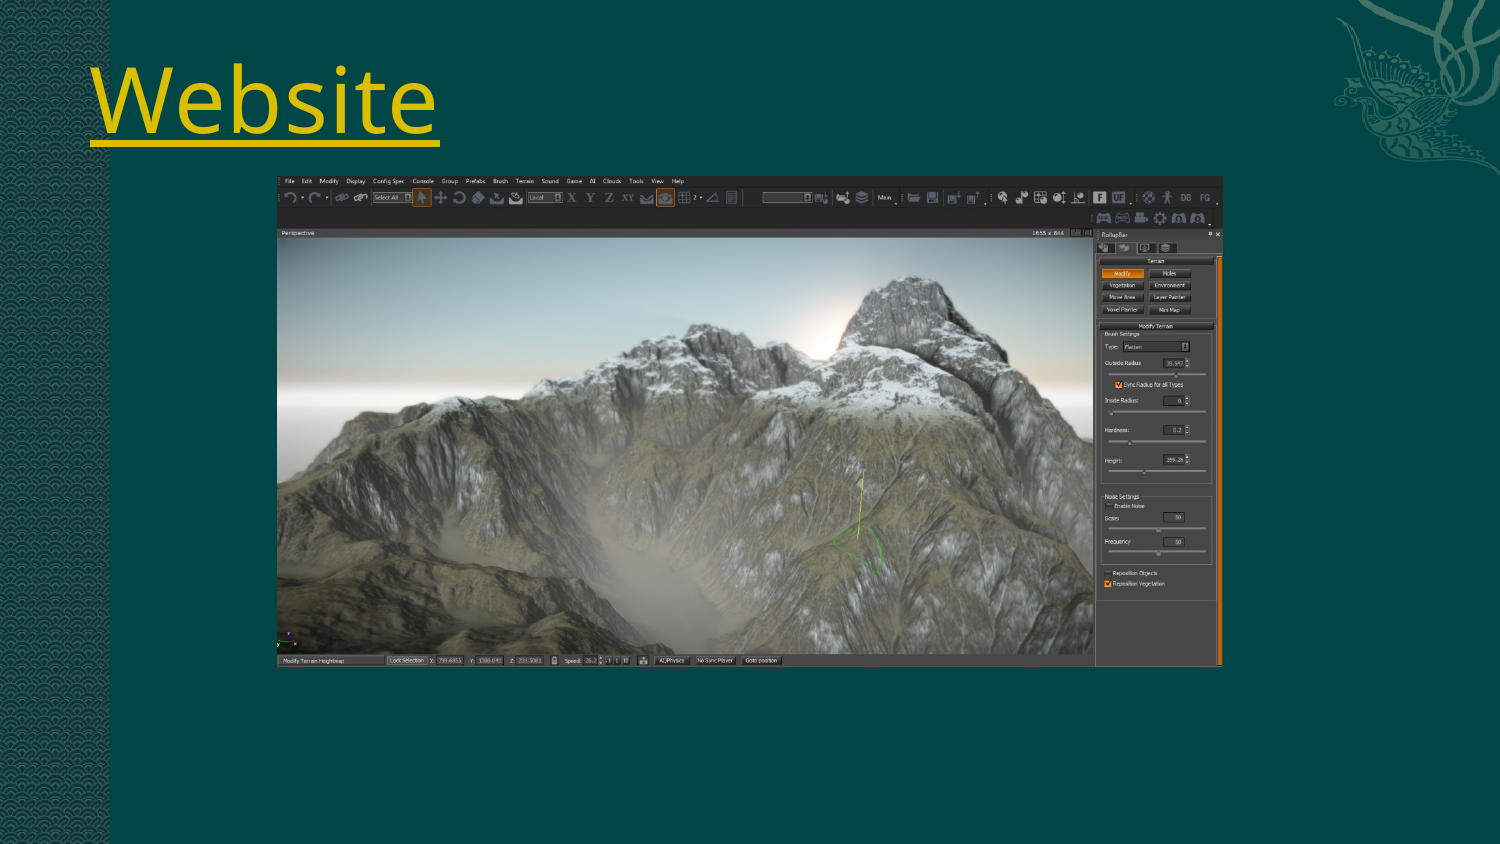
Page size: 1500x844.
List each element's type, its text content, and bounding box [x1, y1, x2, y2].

picture [0, 0, 110, 844]
picture [277, 176, 1223, 668]
title Website [75, 33, 1351, 175]
